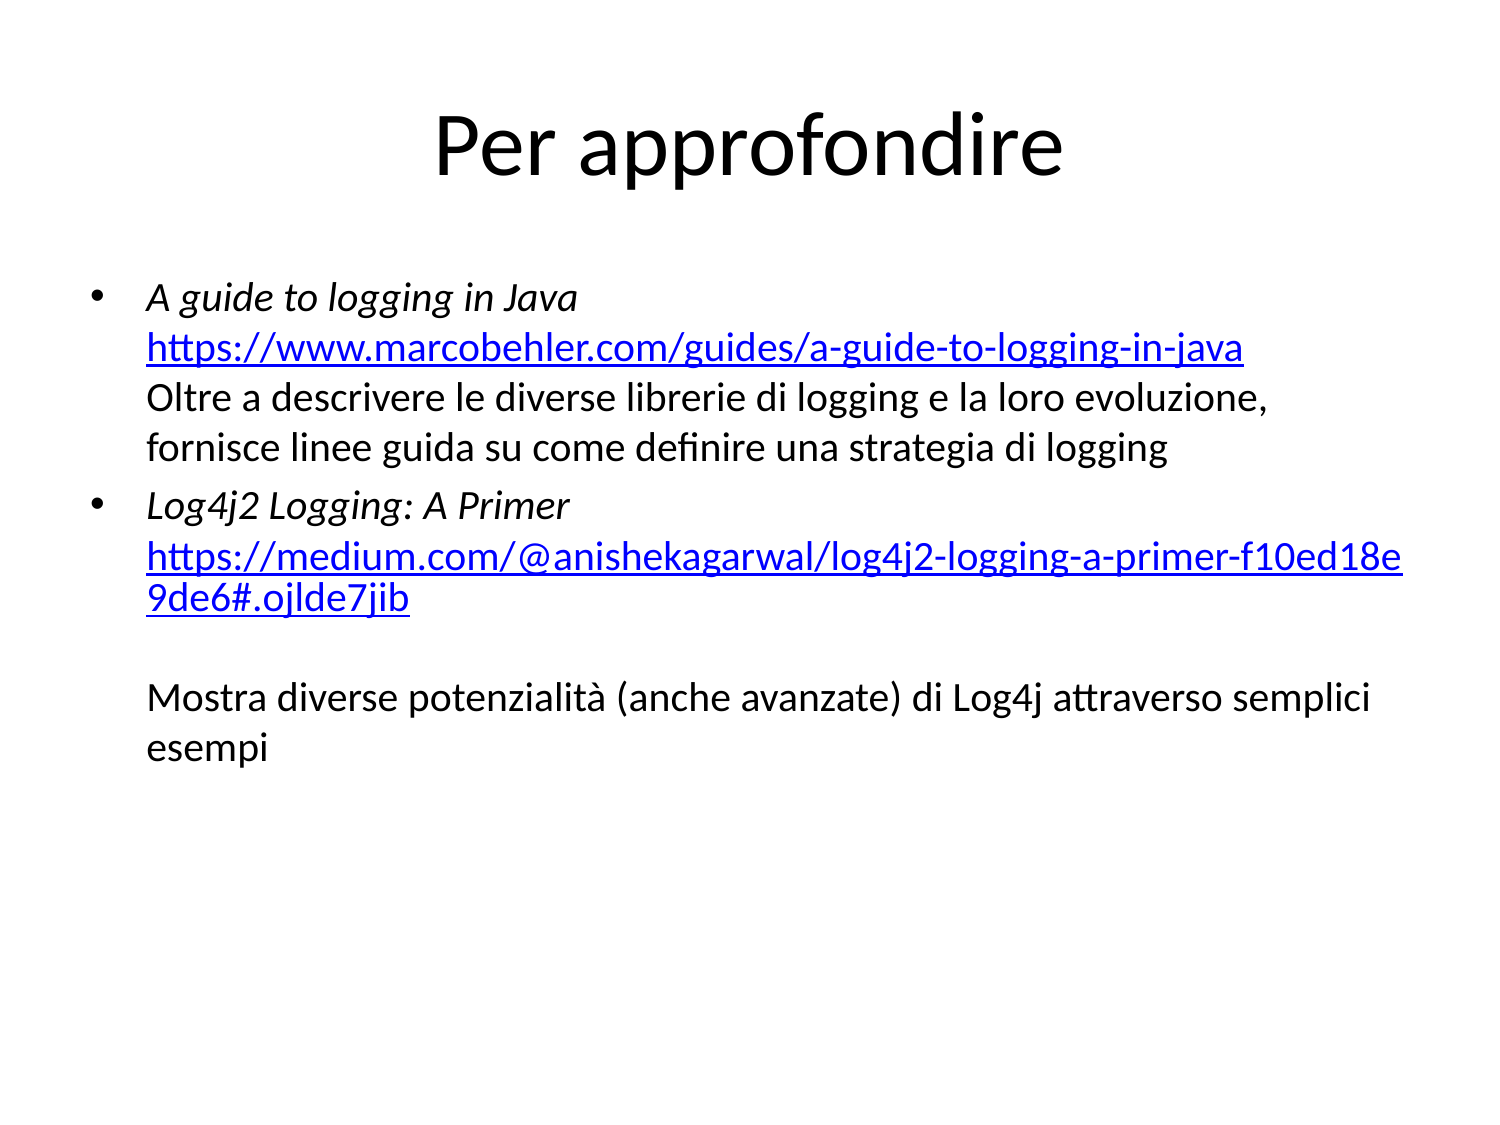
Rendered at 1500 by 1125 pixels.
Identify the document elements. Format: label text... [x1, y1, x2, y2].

title Per approfondire [75, 45, 1425, 233]
list A guide to logging in Java https://www.marcobehler.com/guides/a-guide-to-logging-in-java Oltre a descrivere le diverse librerie di logging e la loro evoluzione, fornisce linee guida su come definire una strategia di logging Log4j2 Logging: A Primer https://medium.com/@anishekagarwal/log4j2-logging-a-primer-f10ed18e9de6#.ojlde7jib Mostra diverse potenzialità (anche avanzate) di Log4j attraverso semplici esempi [75, 262, 1425, 1005]
